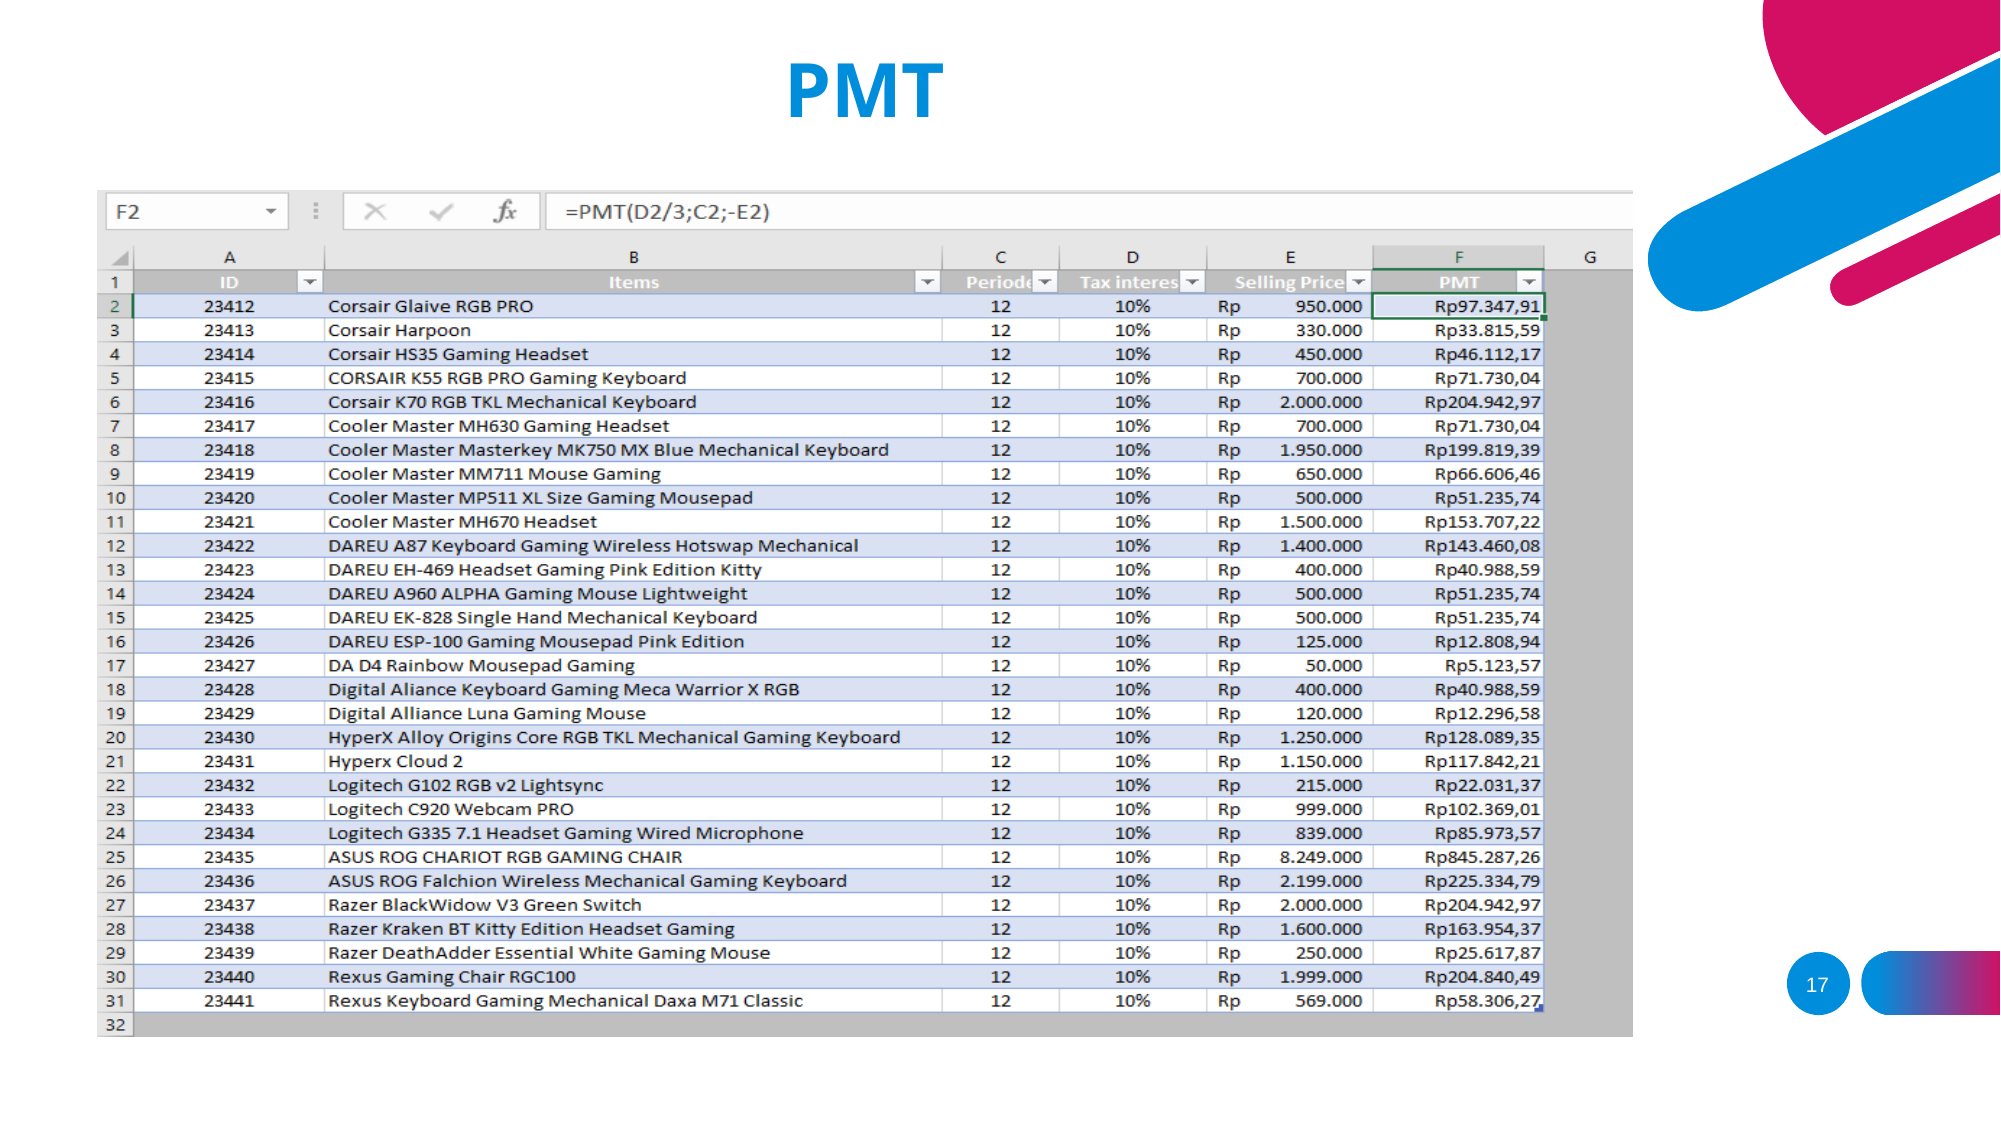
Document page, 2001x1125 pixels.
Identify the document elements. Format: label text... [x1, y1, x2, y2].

slide_number 17 [1772, 954, 1863, 1015]
picture [97, 190, 1633, 1037]
text_box PMT [482, 35, 1249, 141]
